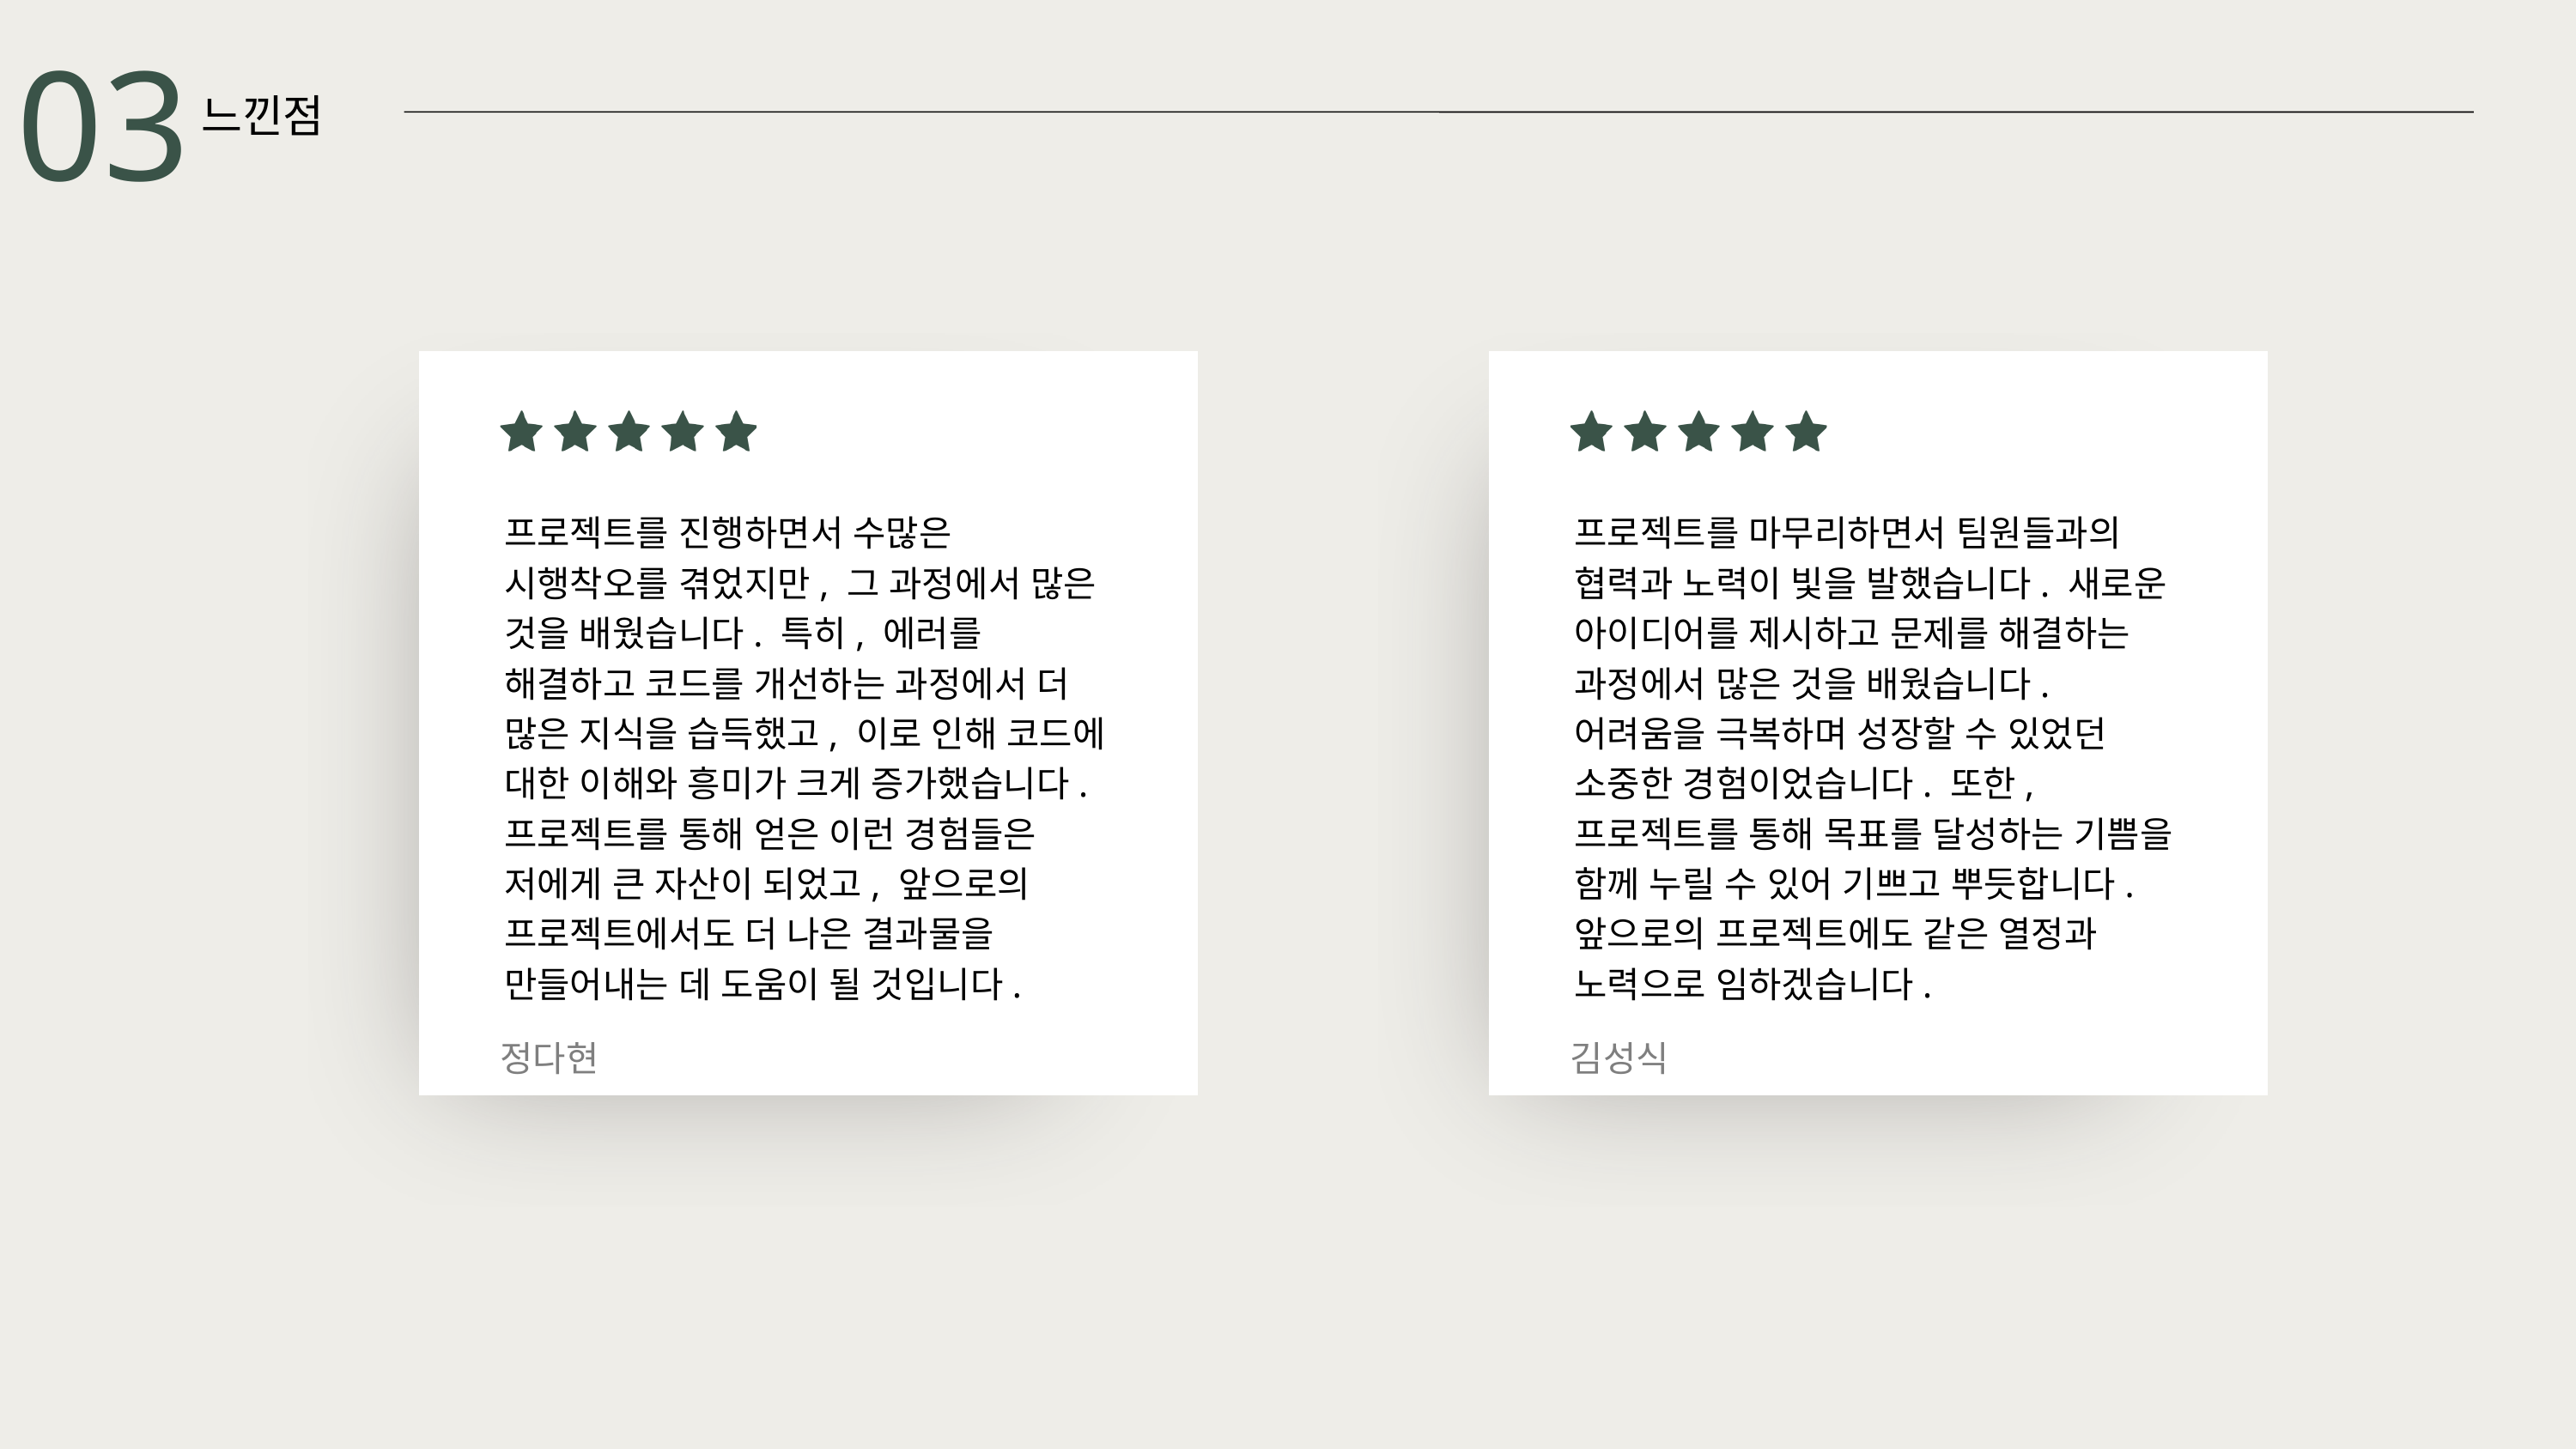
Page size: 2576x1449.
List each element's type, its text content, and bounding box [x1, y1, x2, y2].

text_box [1378, 333, 2251, 1207]
text_box 03 [16, 0, 238, 211]
text_box [307, 333, 1182, 1207]
text_box 느낀점 [238, 78, 608, 142]
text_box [1488, 350, 2269, 1096]
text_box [418, 350, 1199, 1096]
